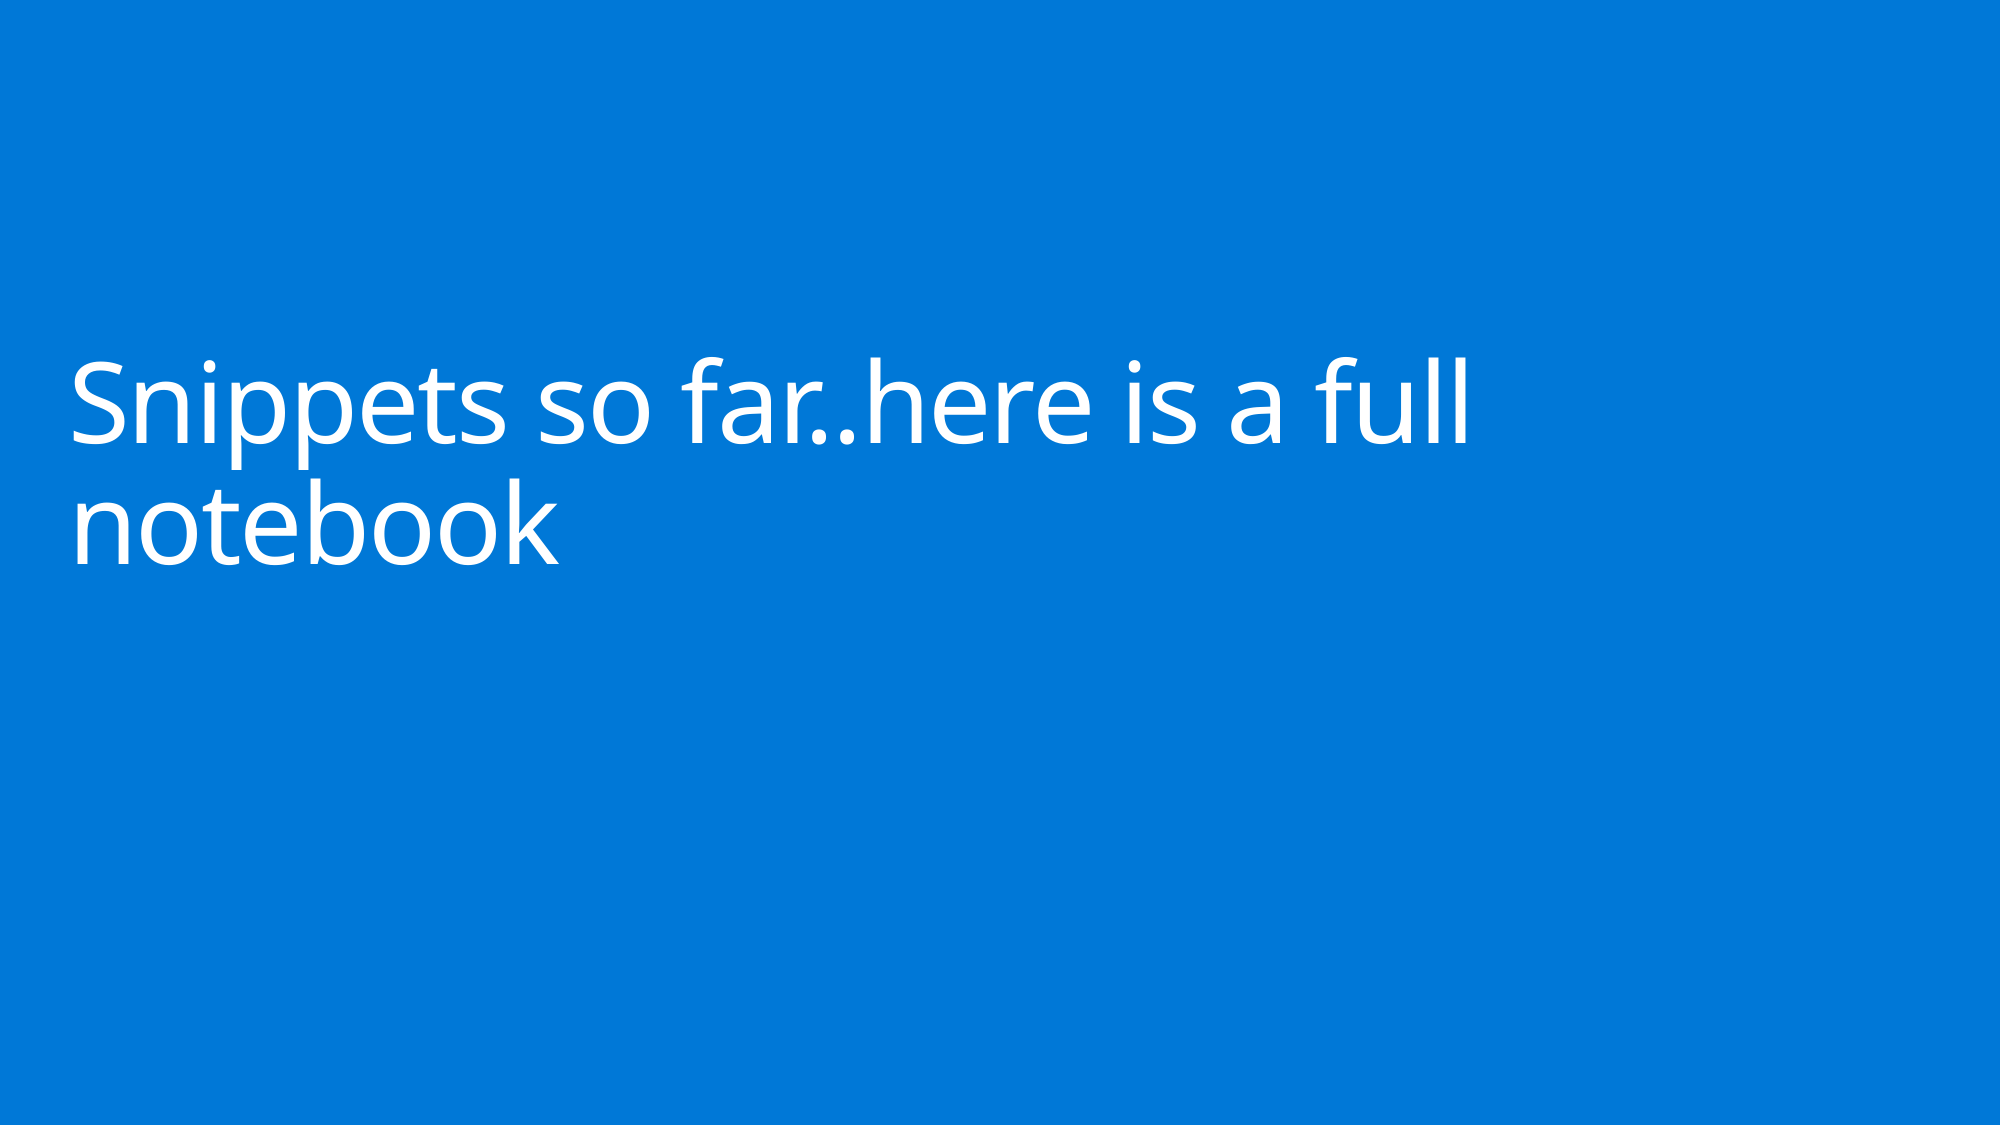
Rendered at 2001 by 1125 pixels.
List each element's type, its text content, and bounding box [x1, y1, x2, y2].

title Snippets so far..here is a full notebook [44, 379, 1956, 746]
